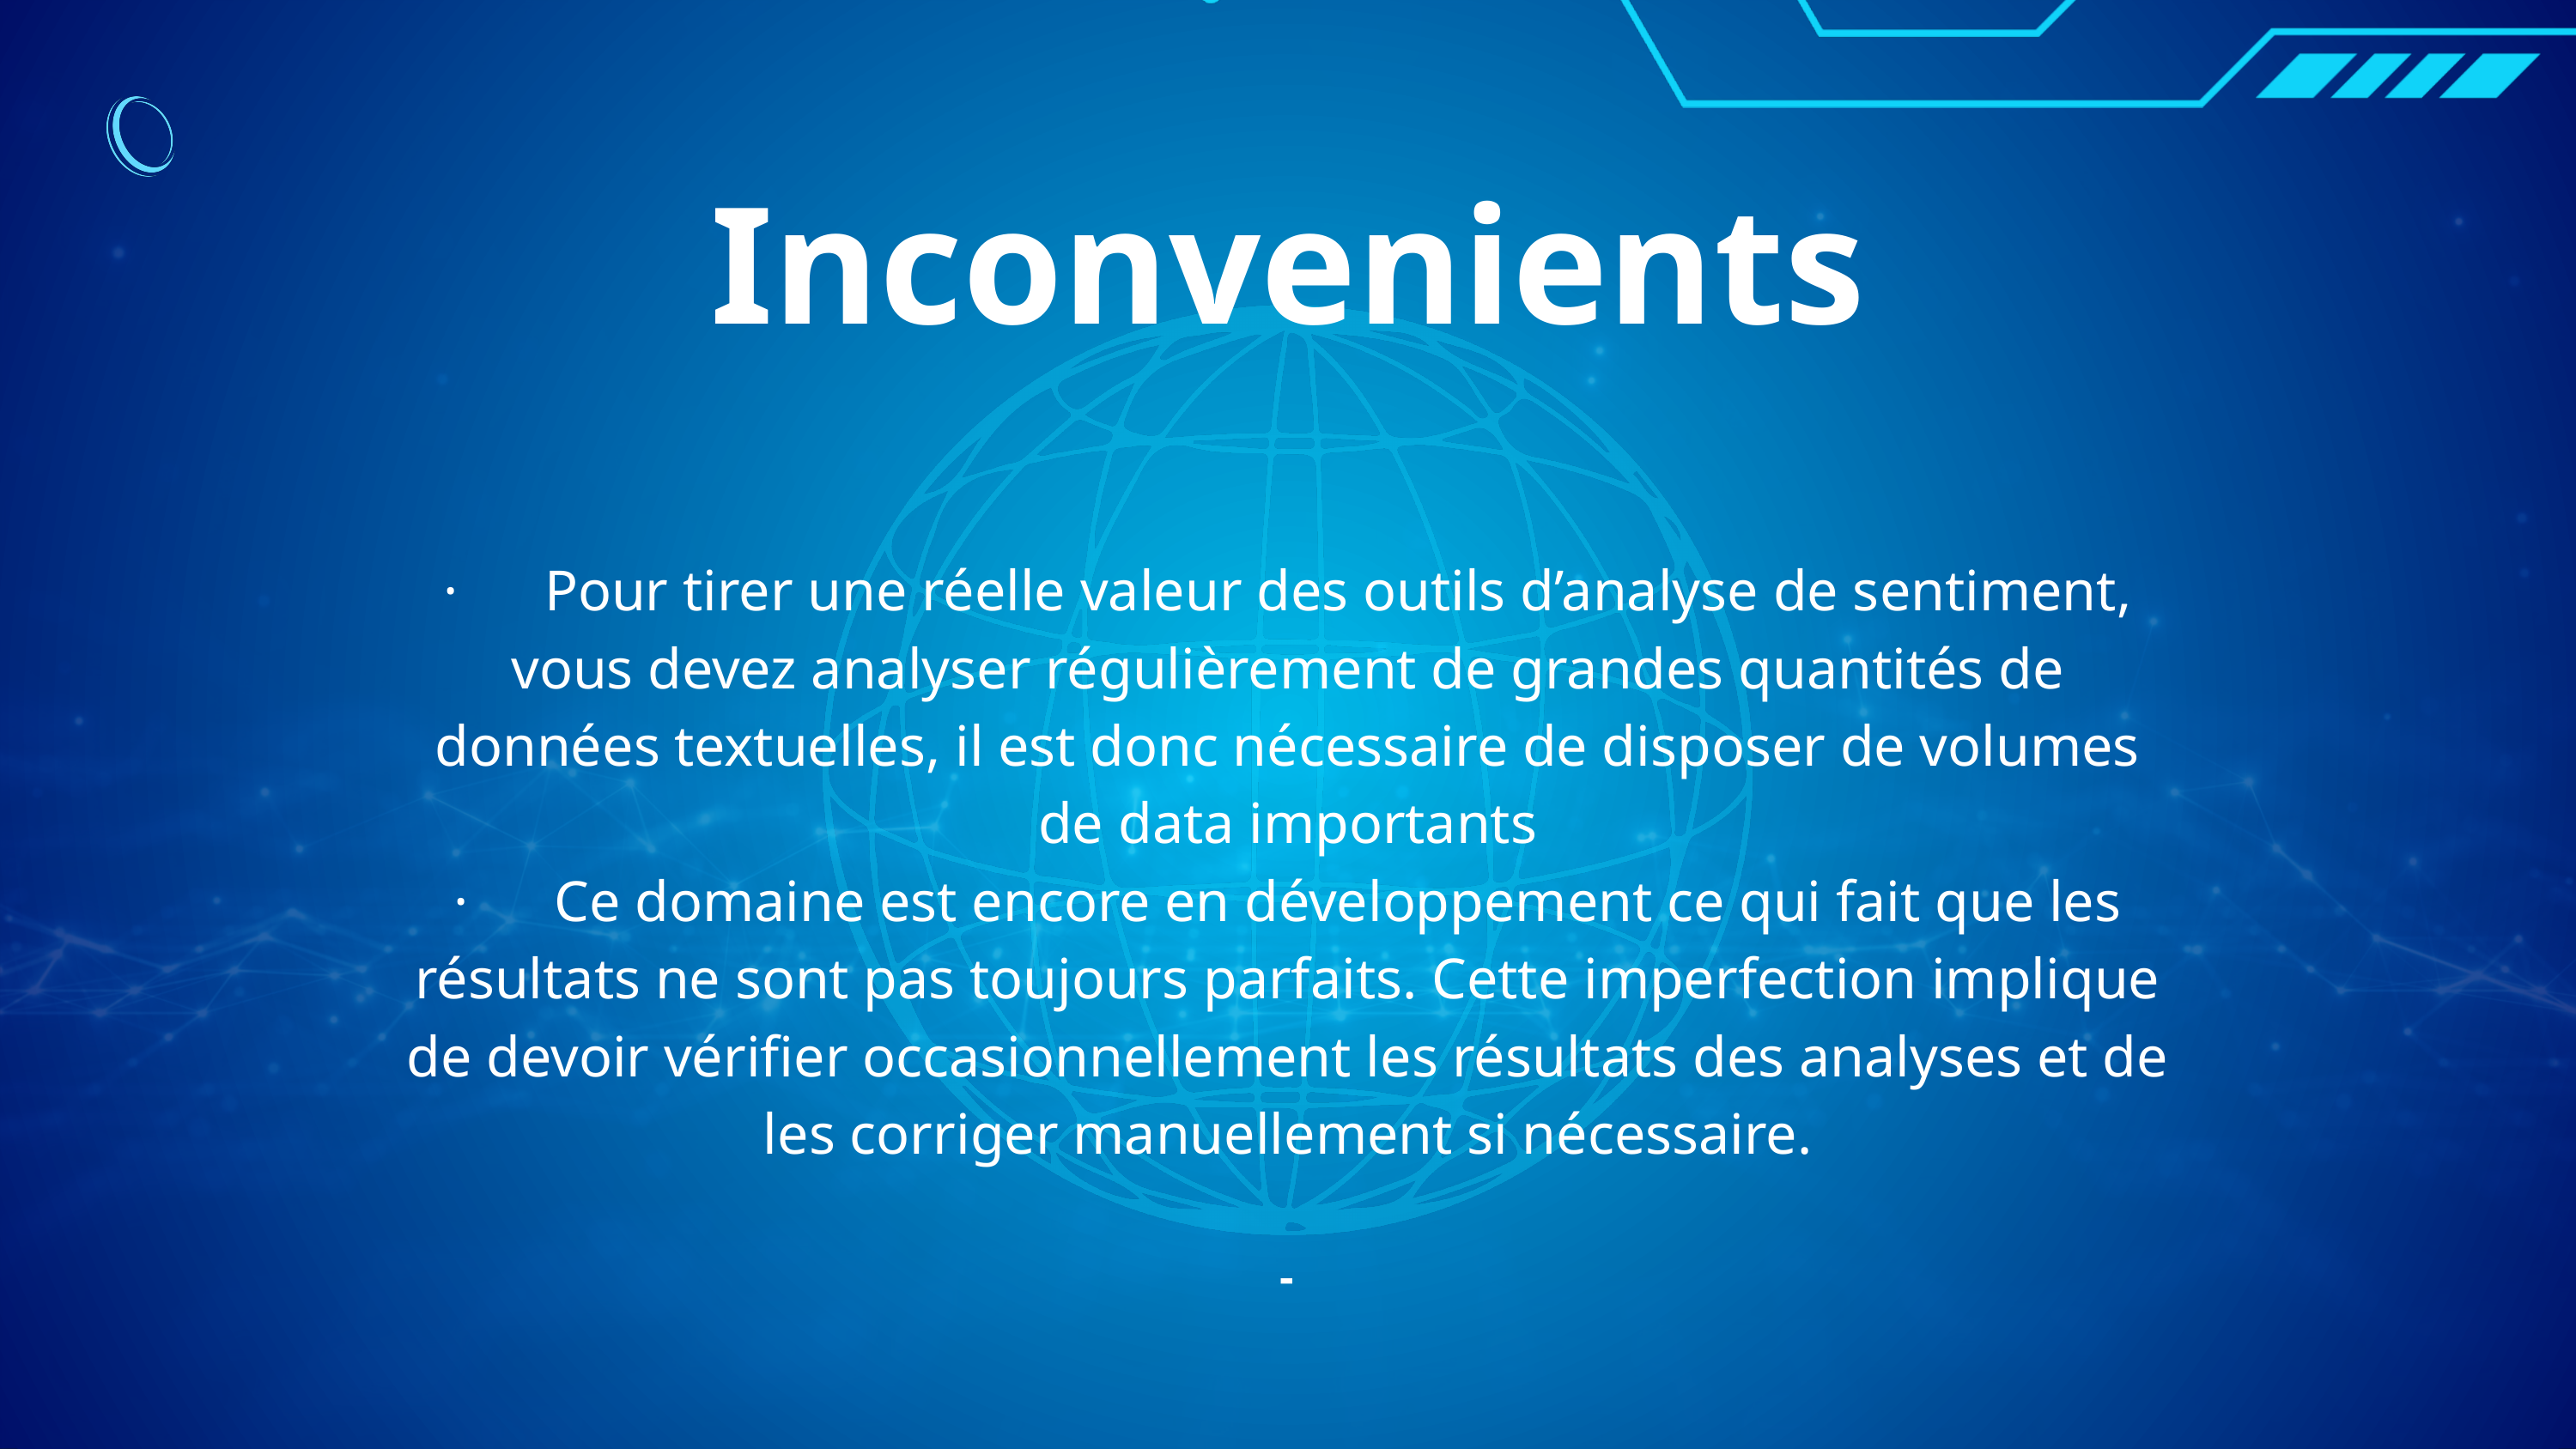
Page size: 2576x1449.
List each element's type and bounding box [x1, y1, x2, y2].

text_box [0, 0, 2576, 1449]
